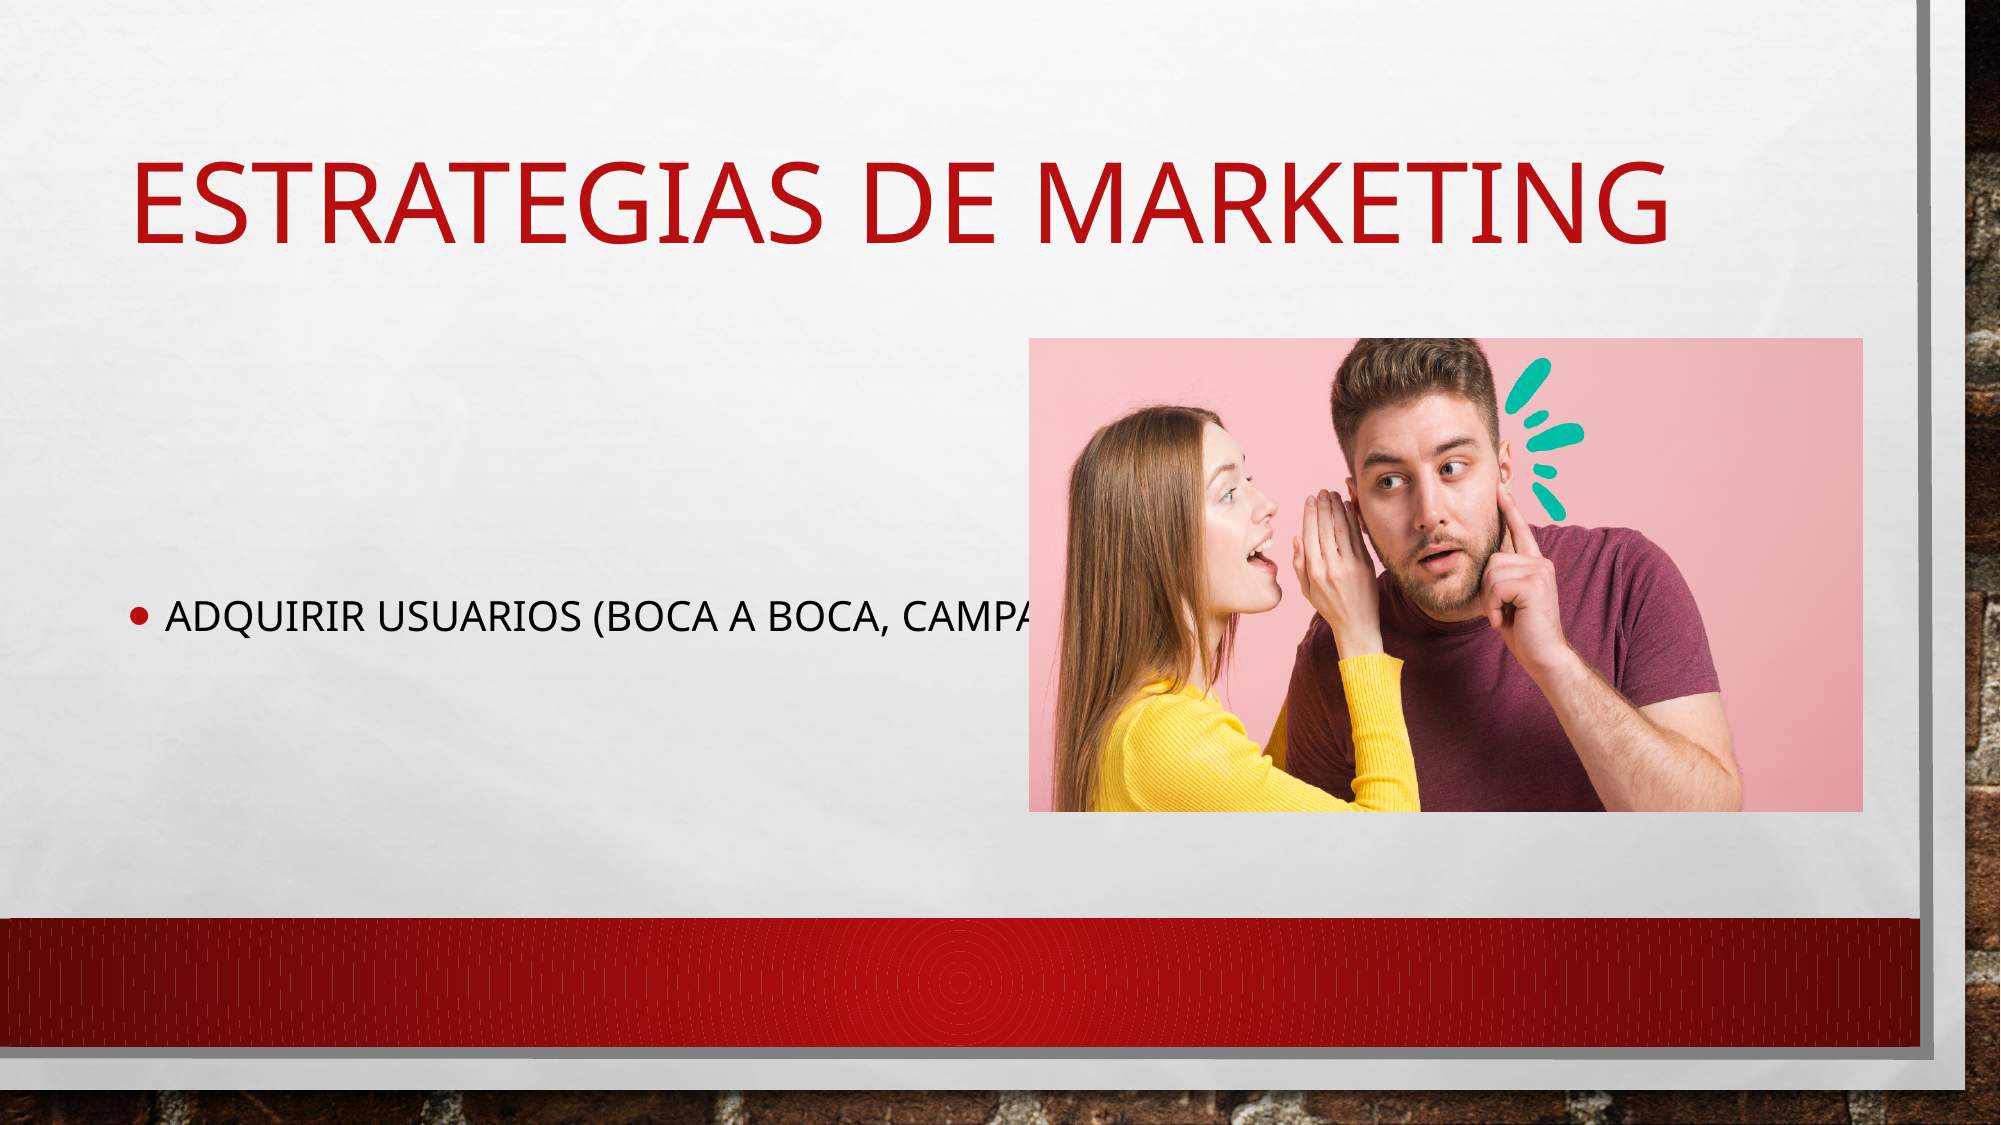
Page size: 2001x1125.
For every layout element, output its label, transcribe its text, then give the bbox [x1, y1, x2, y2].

list Adquirir usuarios (boca a boca, campañas…) [112, 338, 1818, 882]
title Estrategias de marketing [112, 112, 1818, 302]
picture [1029, 338, 1863, 812]
picture [0, 0, 2000, 1125]
